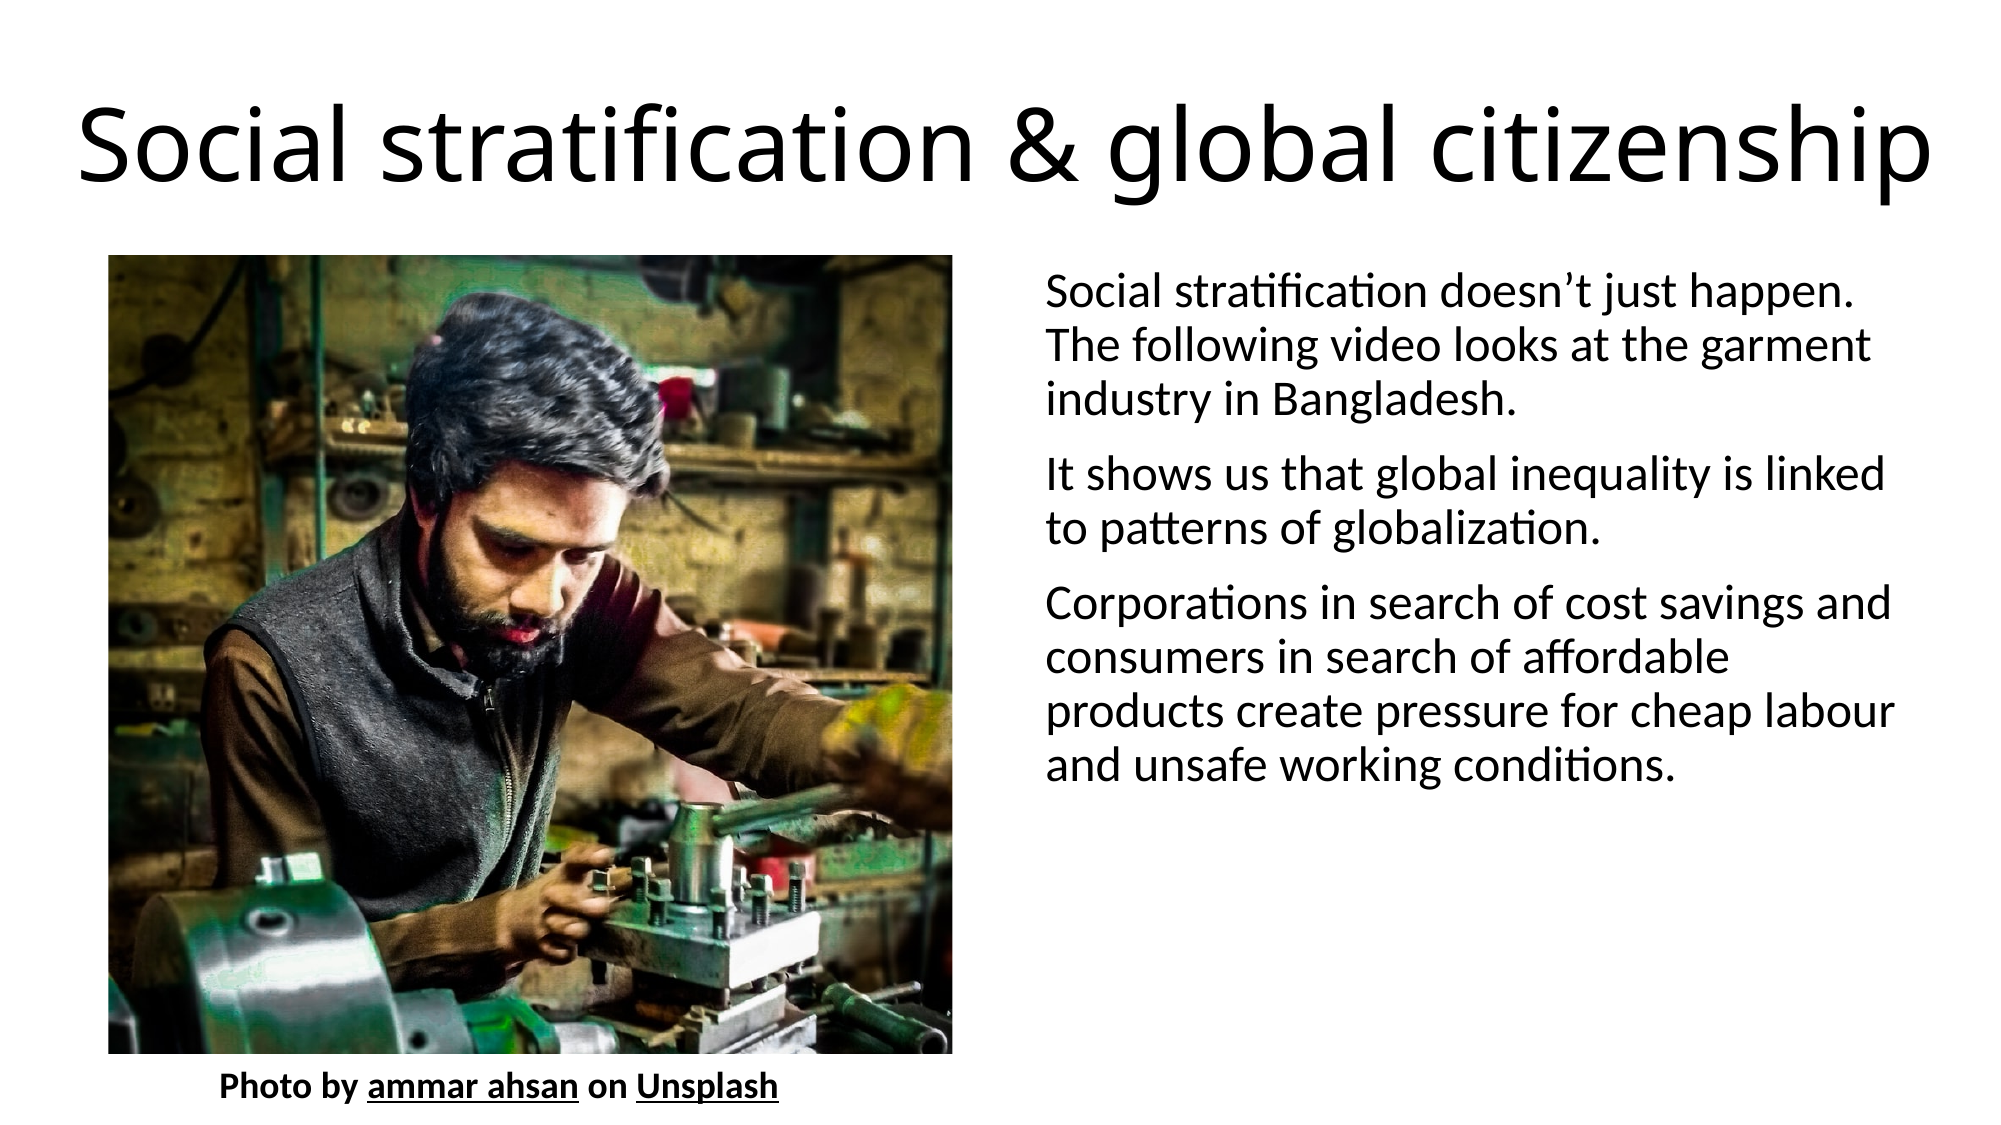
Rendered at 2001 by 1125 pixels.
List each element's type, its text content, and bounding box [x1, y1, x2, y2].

title Social stratification & global citizenship [61, 39, 2000, 257]
list Social stratification doesn’t just happen. The following video looks at the garment industry in Bangladesh. It shows us that global inequality is linked to patterns of globalization. Corporations in search of cost savings and consumers in search of affordable products create pressure for cheap labour and unsafe working conditions. [1030, 256, 1922, 1013]
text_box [0, 255, 1007, 1115]
